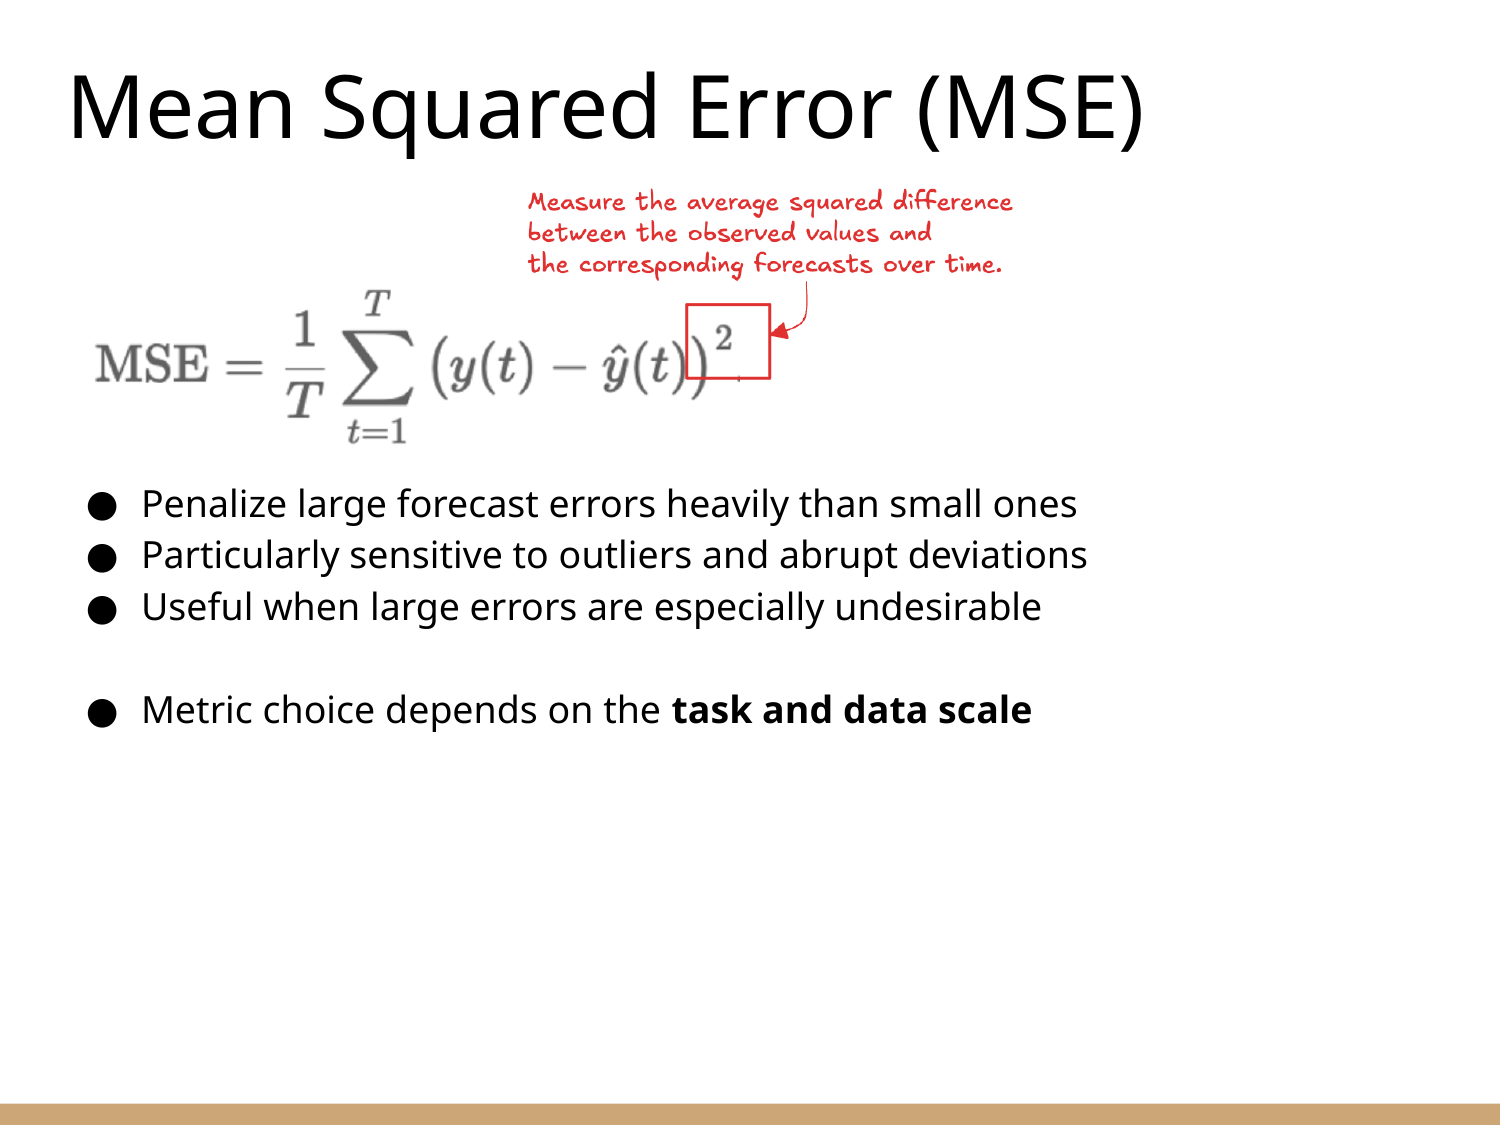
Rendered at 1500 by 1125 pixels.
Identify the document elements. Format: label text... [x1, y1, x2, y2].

title Mean Squared Error (MSE) [51, 69, 1449, 172]
list Penalize large forecast errors heavily than small ones Particularly sensitive to outliers and abrupt deviations Useful when large errors are especially undesirable Metric choice depends on the task and data scale [51, 202, 1480, 1077]
picture [69, 170, 1038, 476]
